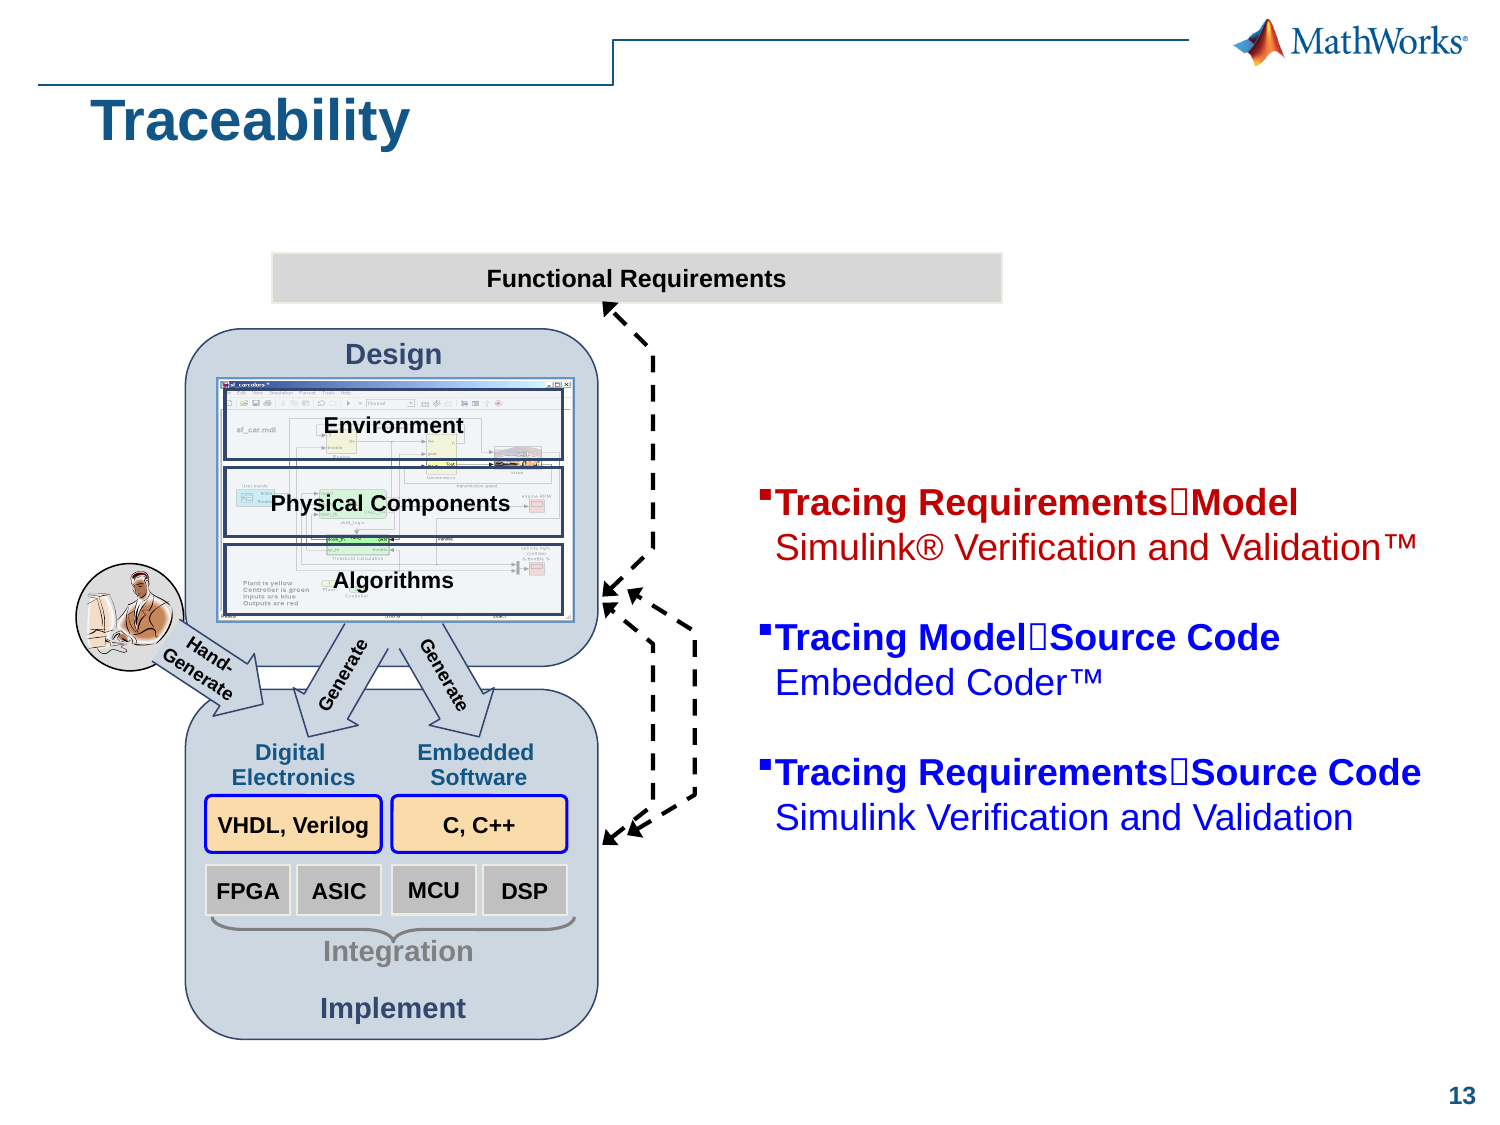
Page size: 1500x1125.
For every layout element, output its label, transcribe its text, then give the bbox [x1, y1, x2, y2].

picture [376, 615, 412, 623]
text_box Design [187, 335, 600, 373]
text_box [224, 389, 563, 615]
text_box Tracing RequirementsModel Simulink® Verification and Validation™ Tracing ModelSource Code Embedded Coder™ Tracing RequirementsSource Code Simulink Verification and Validation [756, 477, 1492, 838]
text_box [627, 587, 696, 838]
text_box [185, 689, 600, 1040]
title Traceability [75, 75, 1400, 238]
text_box [602, 301, 654, 597]
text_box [412, 608, 488, 745]
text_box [75, 563, 248, 732]
picture [248, 615, 299, 623]
text_box Functional Requirements [272, 252, 1002, 303]
picture [216, 377, 575, 623]
text_box [185, 372, 598, 667]
text_box [602, 602, 627, 846]
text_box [299, 608, 376, 745]
text_box [216, 328, 568, 335]
picture [1226, 7, 1483, 78]
